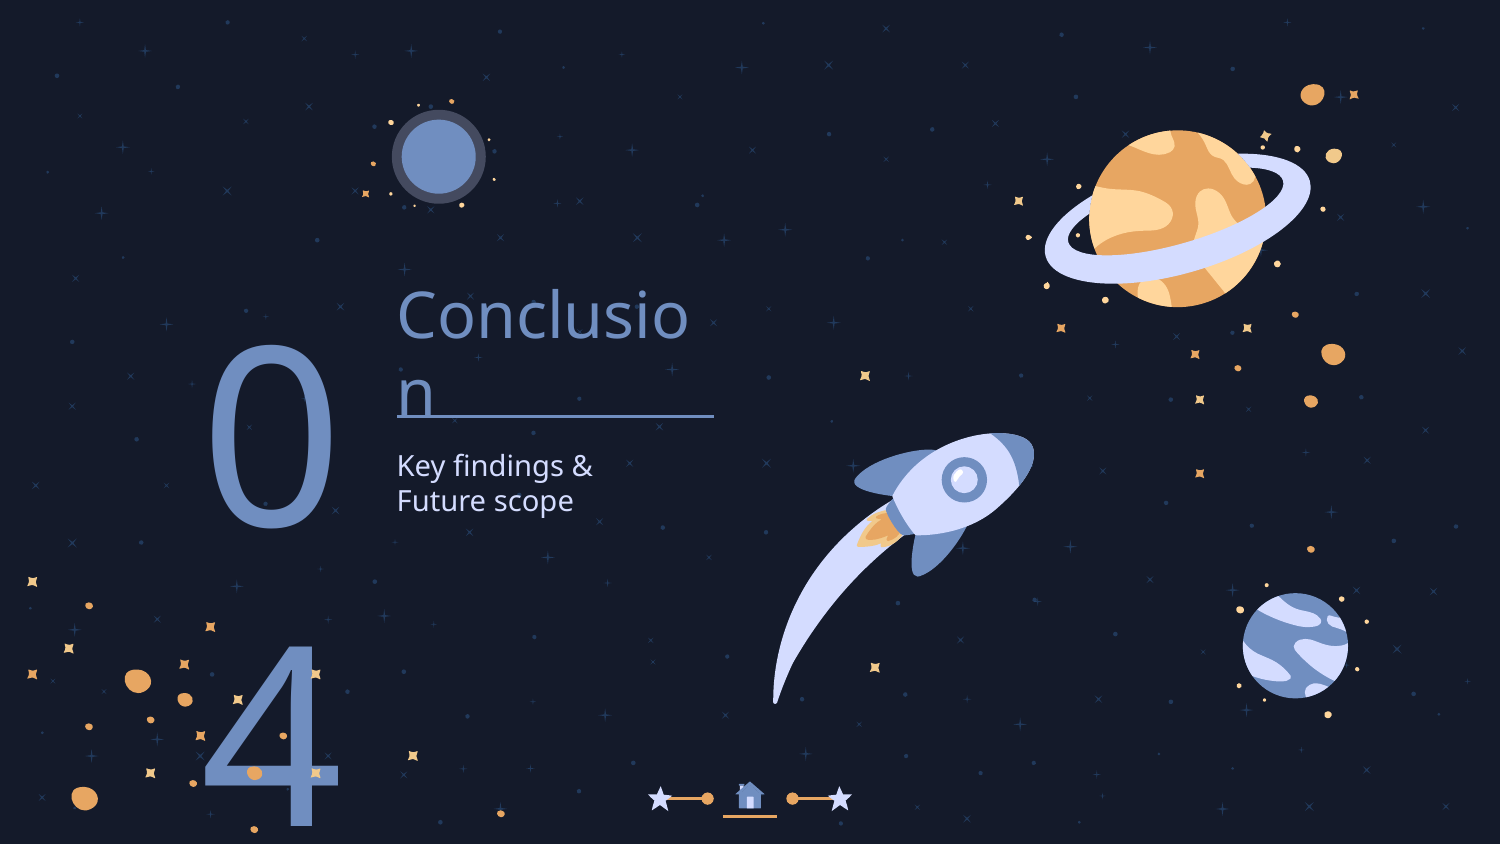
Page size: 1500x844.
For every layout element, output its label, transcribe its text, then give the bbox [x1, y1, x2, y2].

text_box [860, 371, 870, 381]
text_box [1013, 83, 1359, 479]
text_box [792, 780, 861, 817]
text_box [647, 785, 708, 812]
title Conclusion [381, 307, 738, 395]
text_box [361, 98, 496, 208]
title 04 [116, 261, 359, 532]
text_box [1235, 545, 1370, 719]
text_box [27, 576, 507, 834]
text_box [772, 432, 1040, 705]
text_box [722, 781, 778, 817]
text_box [792, 785, 853, 812]
subtitle Key findings & Future scope [381, 431, 738, 528]
text_box [639, 780, 708, 817]
